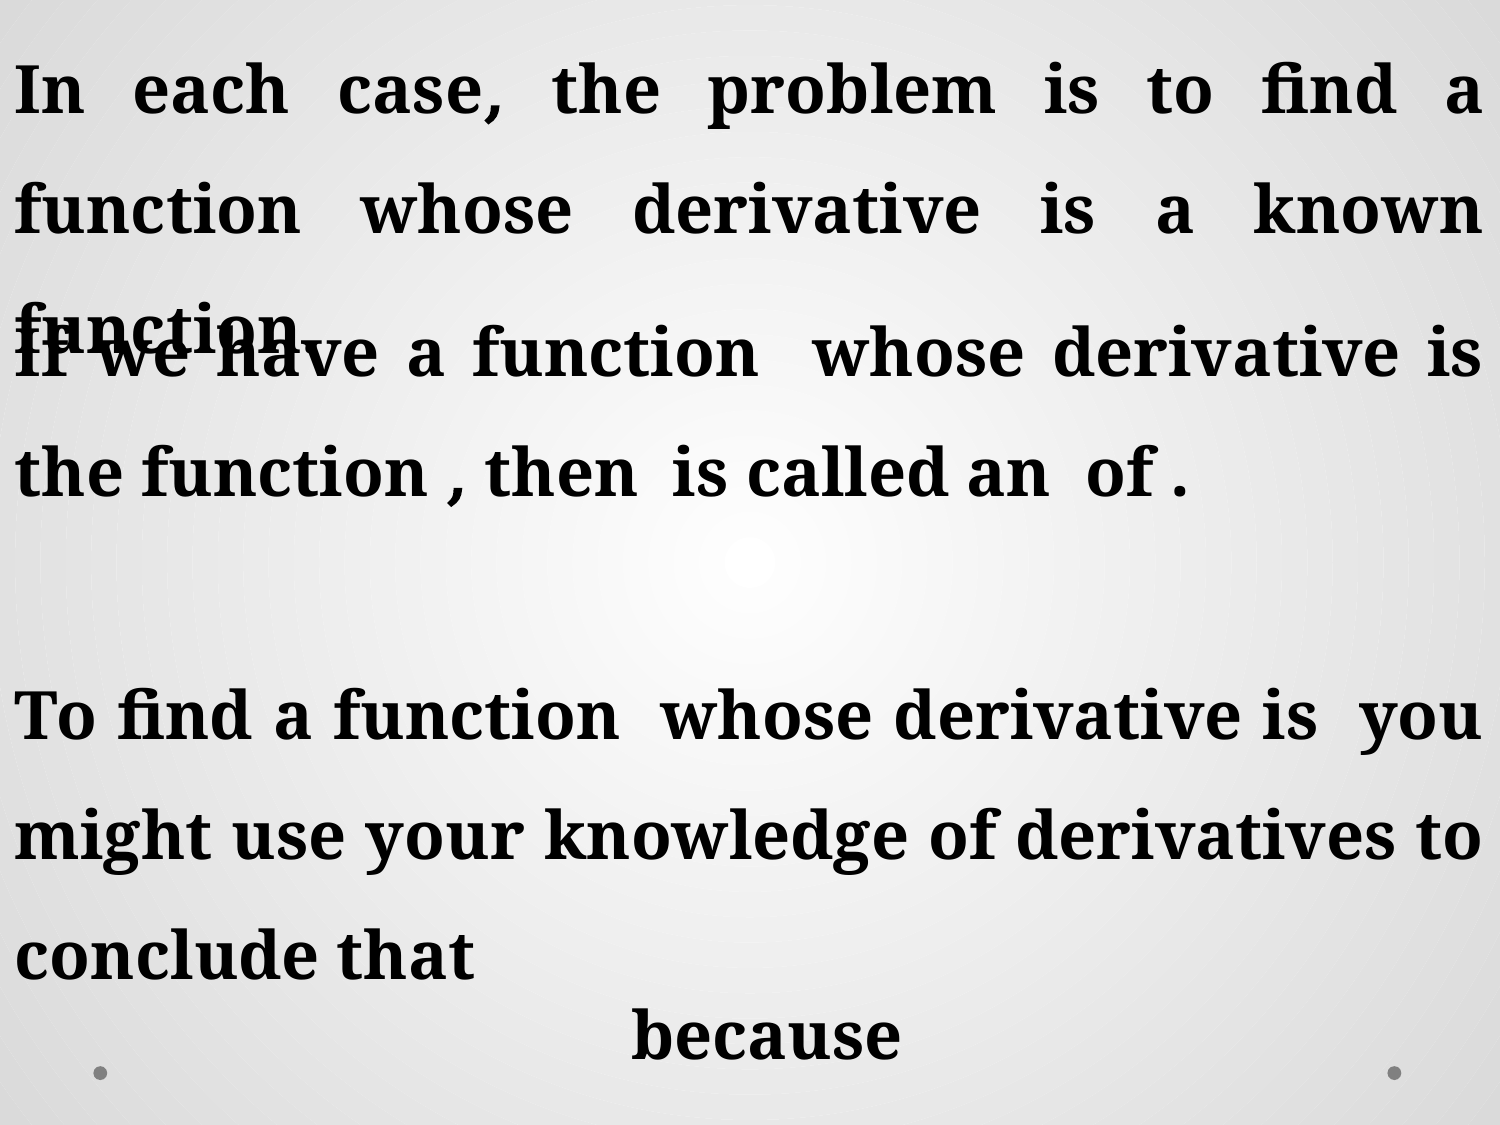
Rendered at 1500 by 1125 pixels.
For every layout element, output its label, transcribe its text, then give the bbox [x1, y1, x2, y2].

text_box In each case, the problem is to find a function whose derivative is a known function. [0, 0, 1500, 375]
